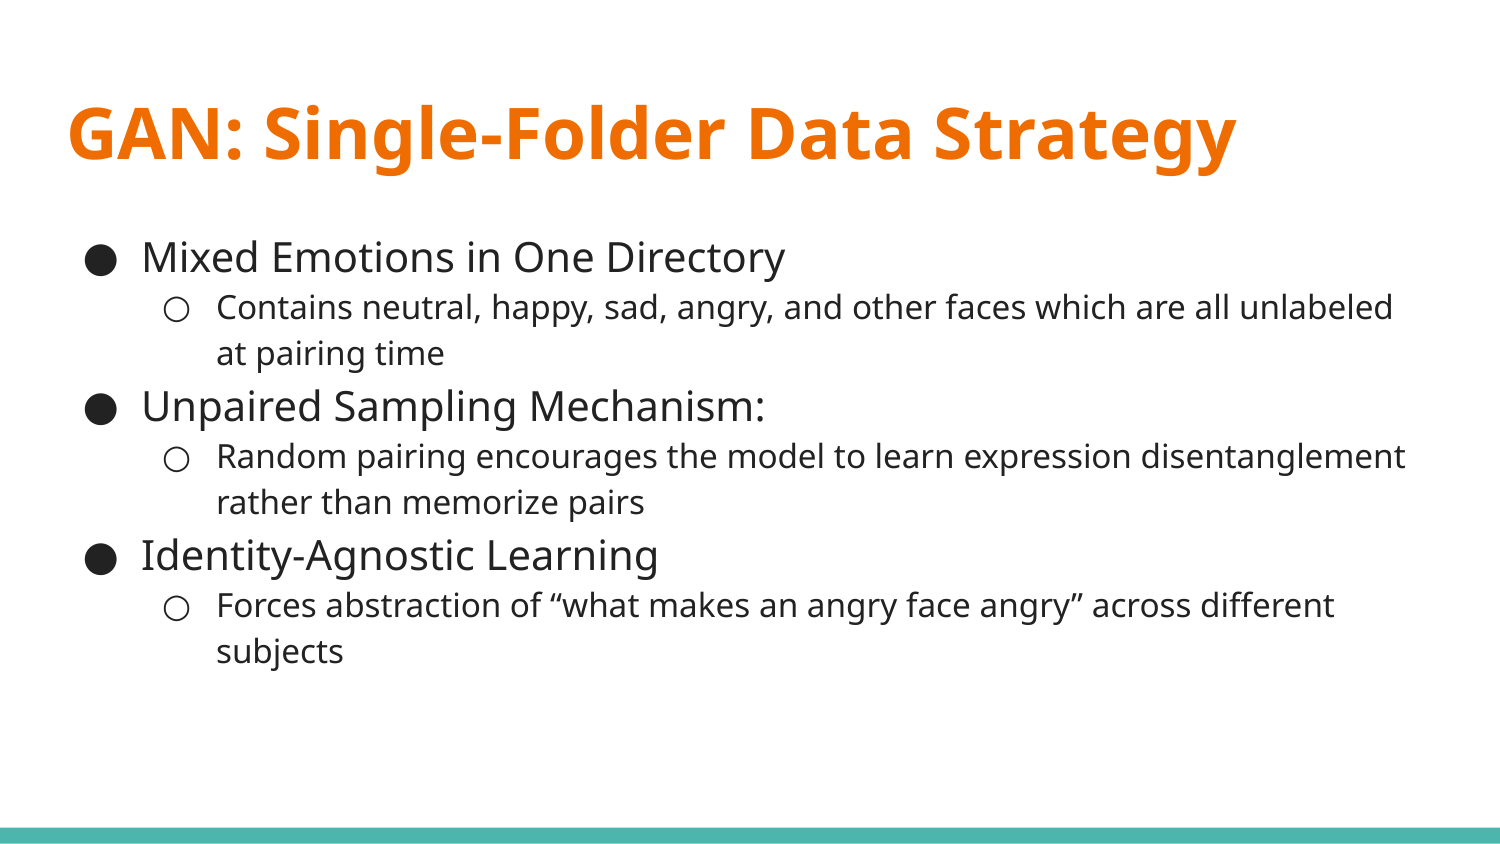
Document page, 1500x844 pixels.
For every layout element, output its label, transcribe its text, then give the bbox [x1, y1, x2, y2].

list Mixed Emotions in One Directory Contains neutral, happy, sad, angry, and other faces which are all unlabeled at pairing time Unpaired Sampling Mechanism: Random pairing encourages the model to learn expression disentanglement rather than memorize pairs Identity-Agnostic Learning Forces abstraction of “what makes an angry face angry” across different subjects [51, 207, 1449, 750]
title GAN: Single-Folder Data Strategy [51, 72, 1449, 189]
